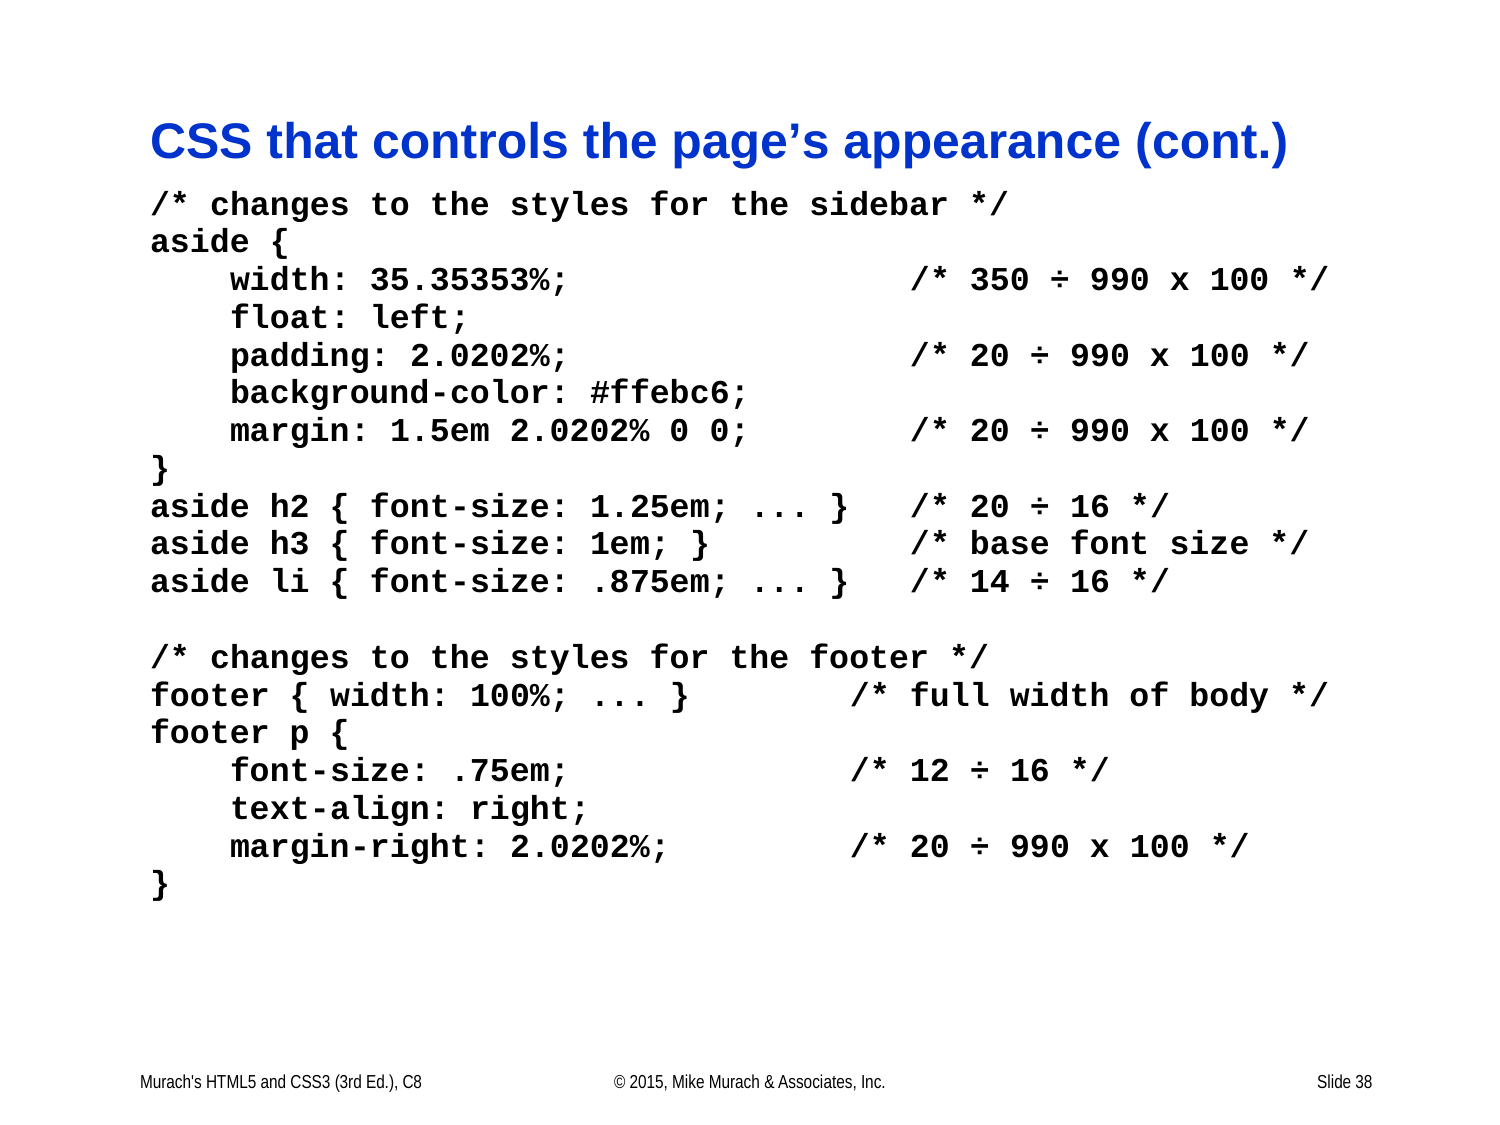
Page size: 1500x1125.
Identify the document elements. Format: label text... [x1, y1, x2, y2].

slide_number Murach's HTML5 and CSS3 (3rd Ed.), C8 [125, 1025, 450, 1100]
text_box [149, 187, 1348, 962]
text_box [149, 112, 1348, 183]
slide_number Slide 38 [1074, 1025, 1388, 1100]
footer © 2015, Mike Murach & Associates, Inc. [474, 1025, 1025, 1100]
